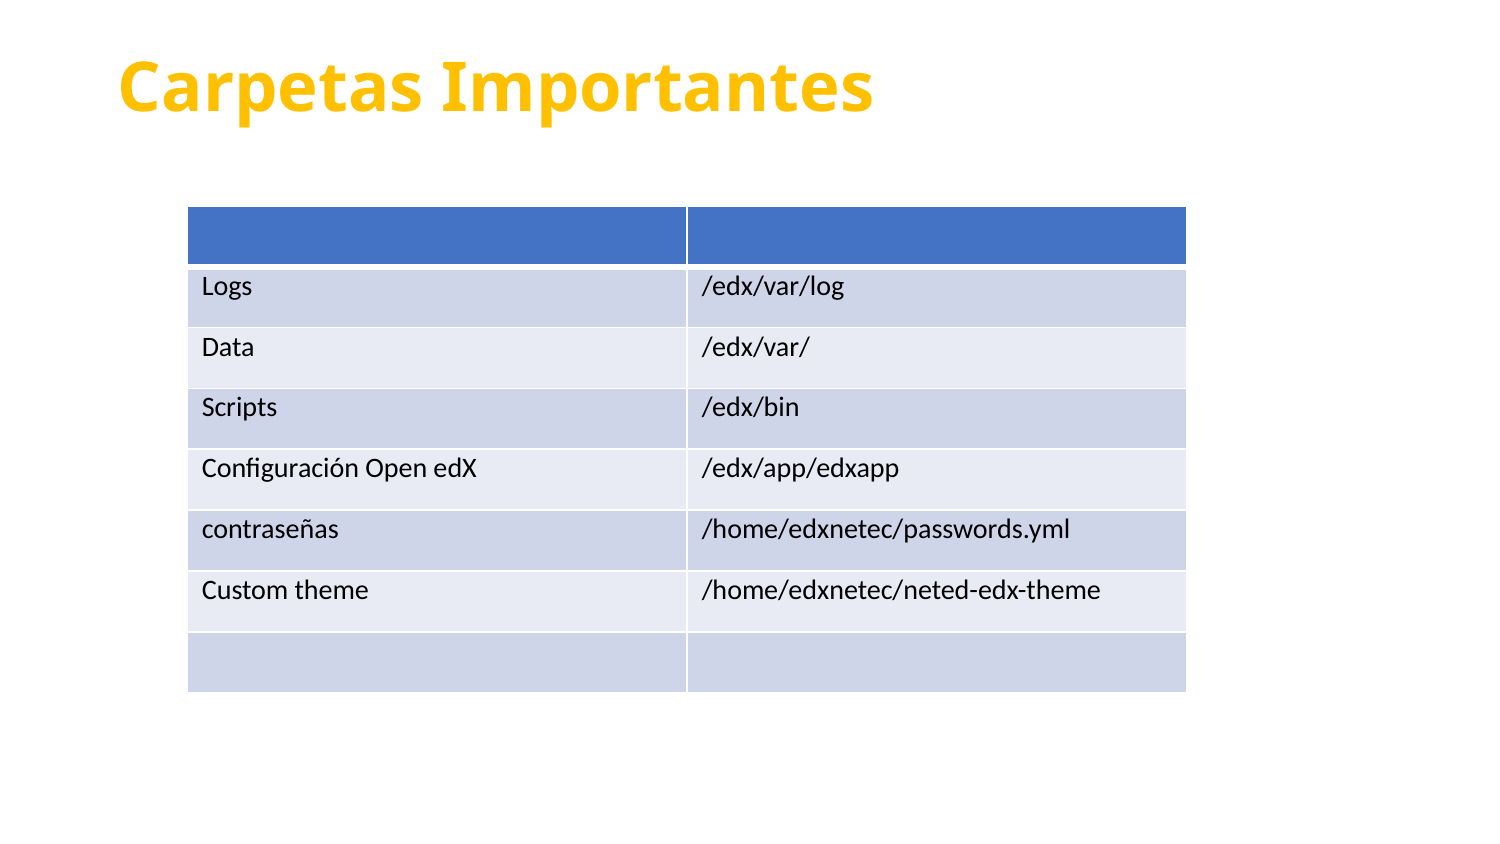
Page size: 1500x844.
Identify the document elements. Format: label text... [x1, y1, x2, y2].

table_cell Logs [188, 270, 686, 327]
table_header [688, 207, 1186, 264]
table_cell Custom theme [188, 572, 686, 631]
table_cell /edx/var/ [688, 328, 1186, 388]
table_cell /edx/bin [688, 389, 1186, 448]
table_cell Data [188, 328, 686, 388]
table_cell /edx/app/edxapp [688, 450, 1186, 509]
table_cell contraseñas [188, 511, 686, 570]
table_cell /home/edxnetec/passwords.yml [688, 511, 1186, 570]
table_cell Configuración Open edX [188, 450, 686, 509]
table_cell [188, 633, 686, 692]
table_cell [688, 633, 1186, 692]
table_cell Scripts [188, 389, 686, 448]
table_cell /edx/var/log [688, 270, 1186, 327]
table_header [188, 207, 686, 264]
table_cell /home/edxnetec/neted-edx-theme [688, 572, 1186, 631]
text_box Carpetas Importantes [103, 44, 1397, 133]
